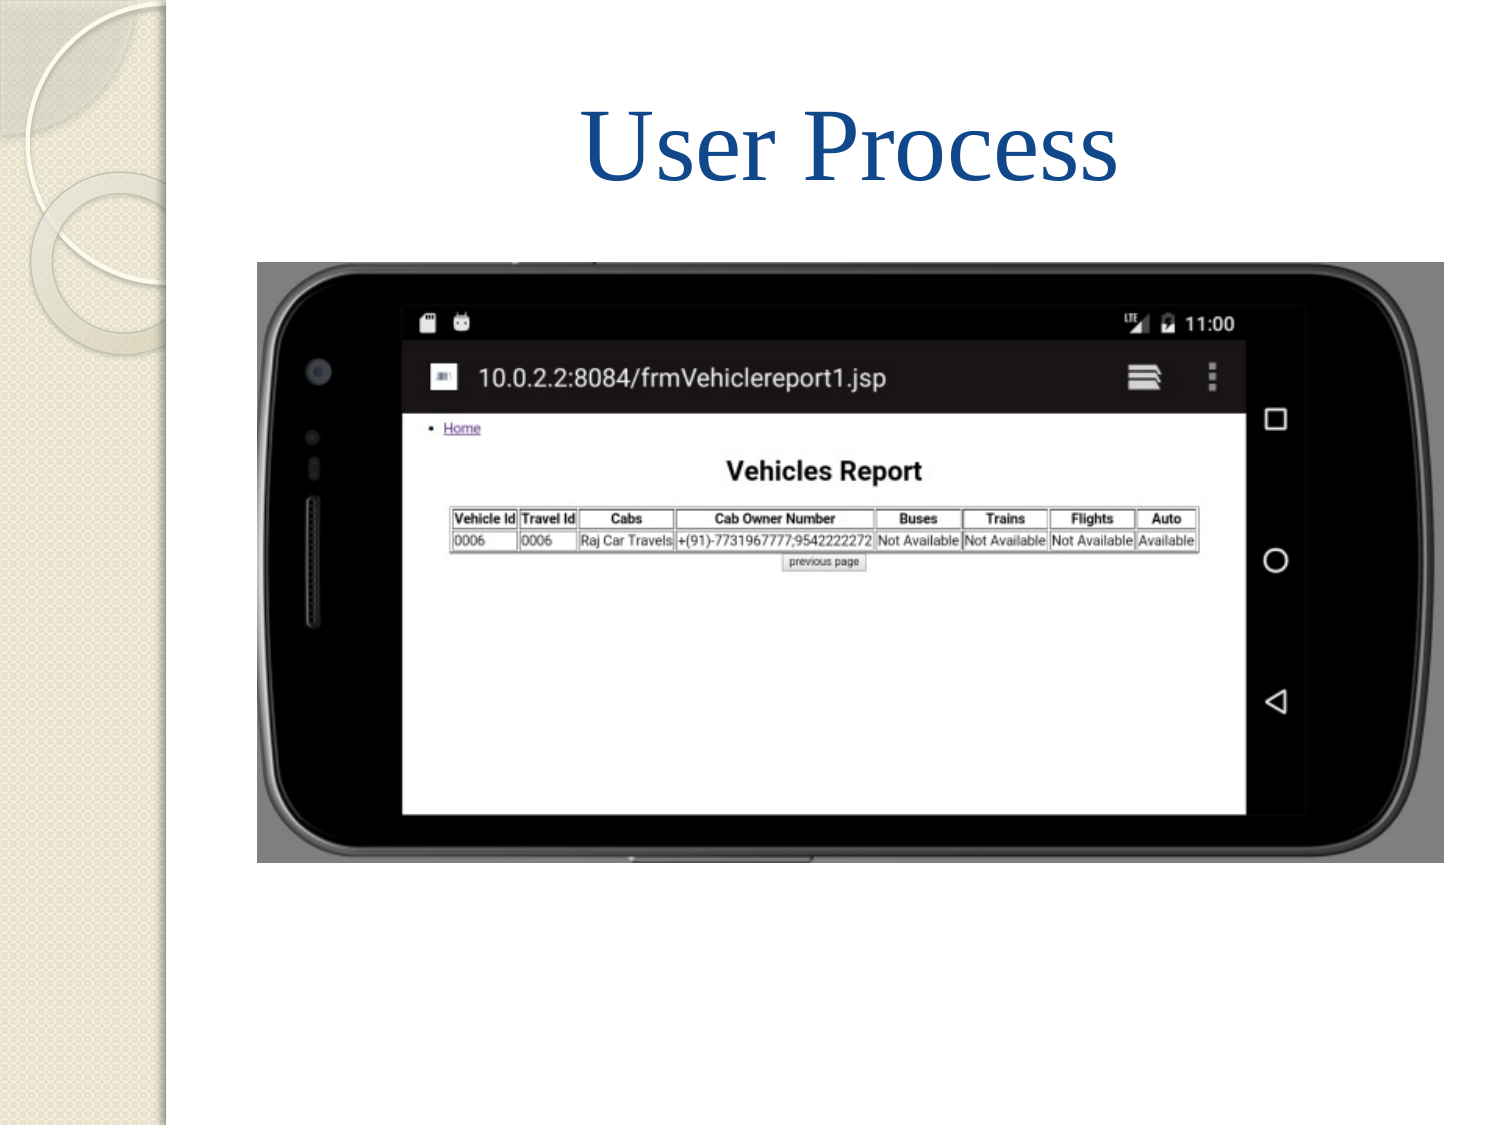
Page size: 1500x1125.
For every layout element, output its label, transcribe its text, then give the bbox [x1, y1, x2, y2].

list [257, 262, 1444, 863]
title User Process [235, 45, 1466, 233]
